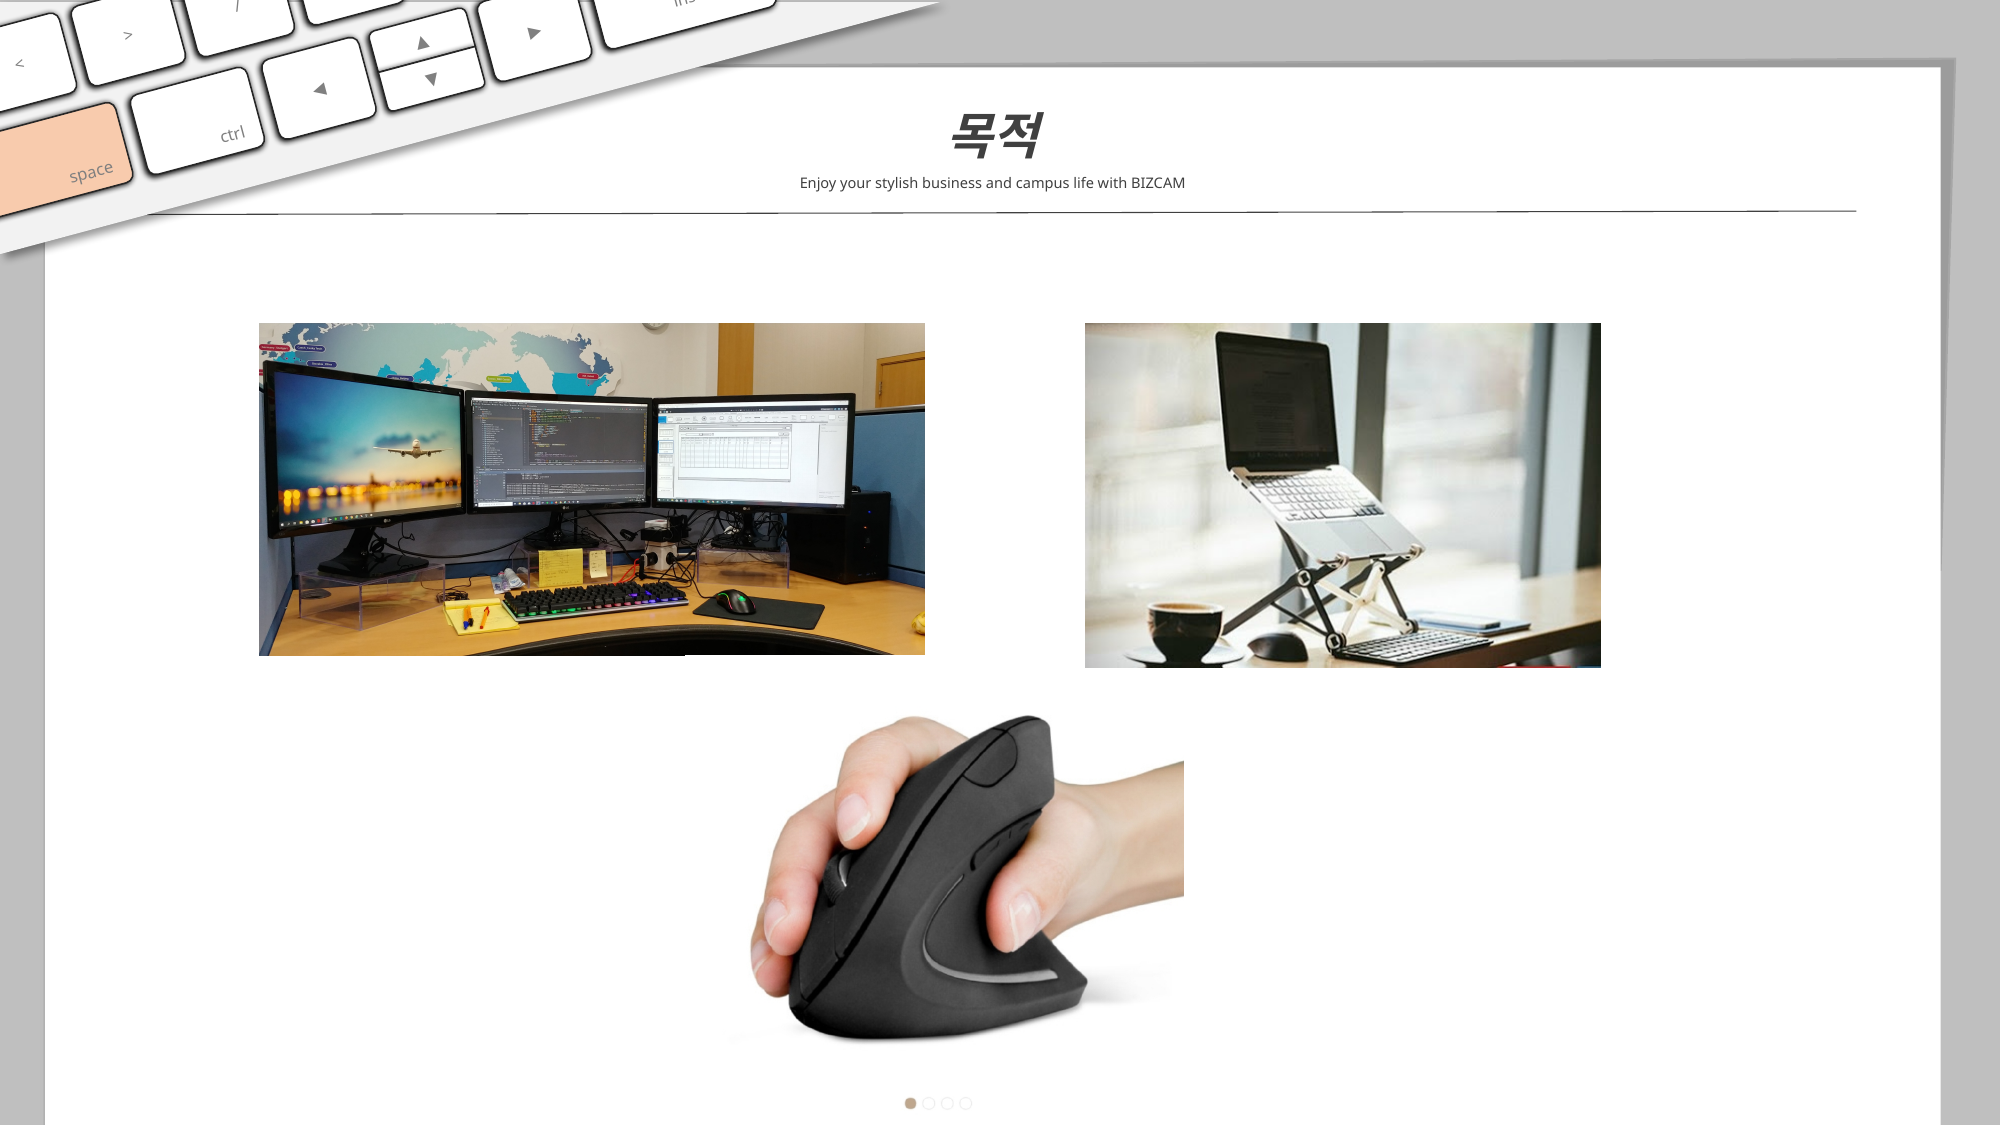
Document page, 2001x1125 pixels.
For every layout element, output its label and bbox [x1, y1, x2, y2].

text_box [44, 58, 1956, 1125]
text_box [0, 0, 942, 255]
picture [259, 323, 1601, 1116]
